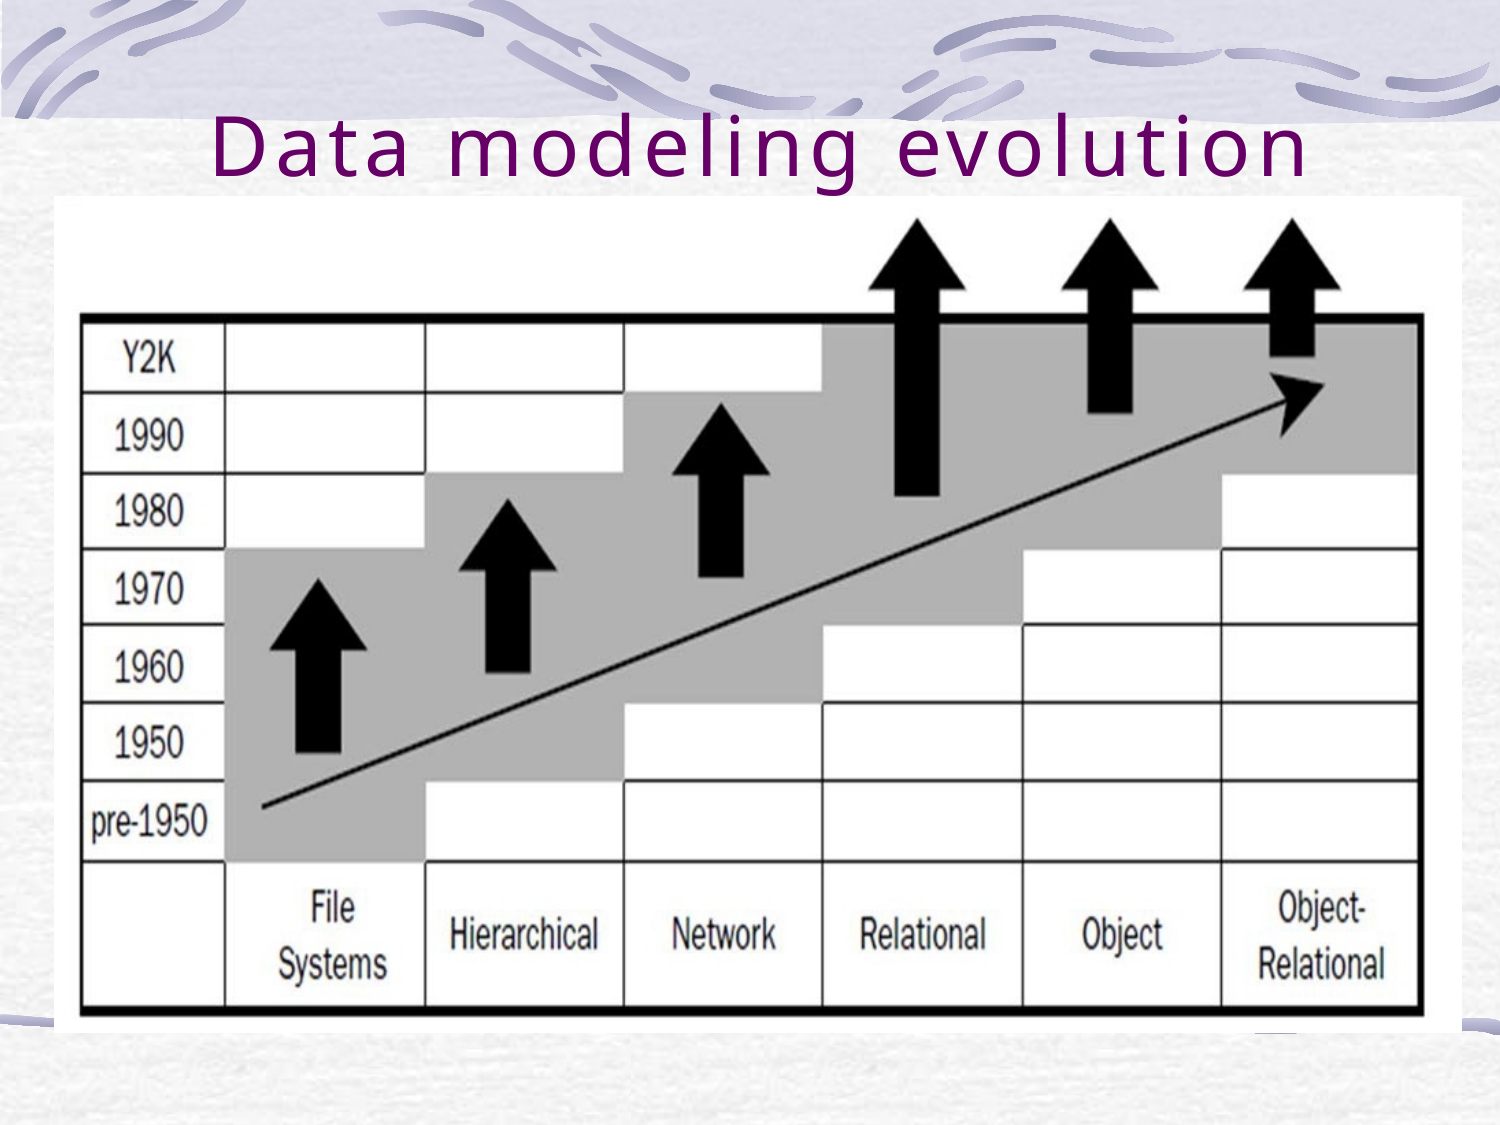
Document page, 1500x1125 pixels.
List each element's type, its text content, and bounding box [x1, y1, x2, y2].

text_box Data modeling evolution [90, 91, 1429, 195]
picture [0, 0, 1500, 1125]
